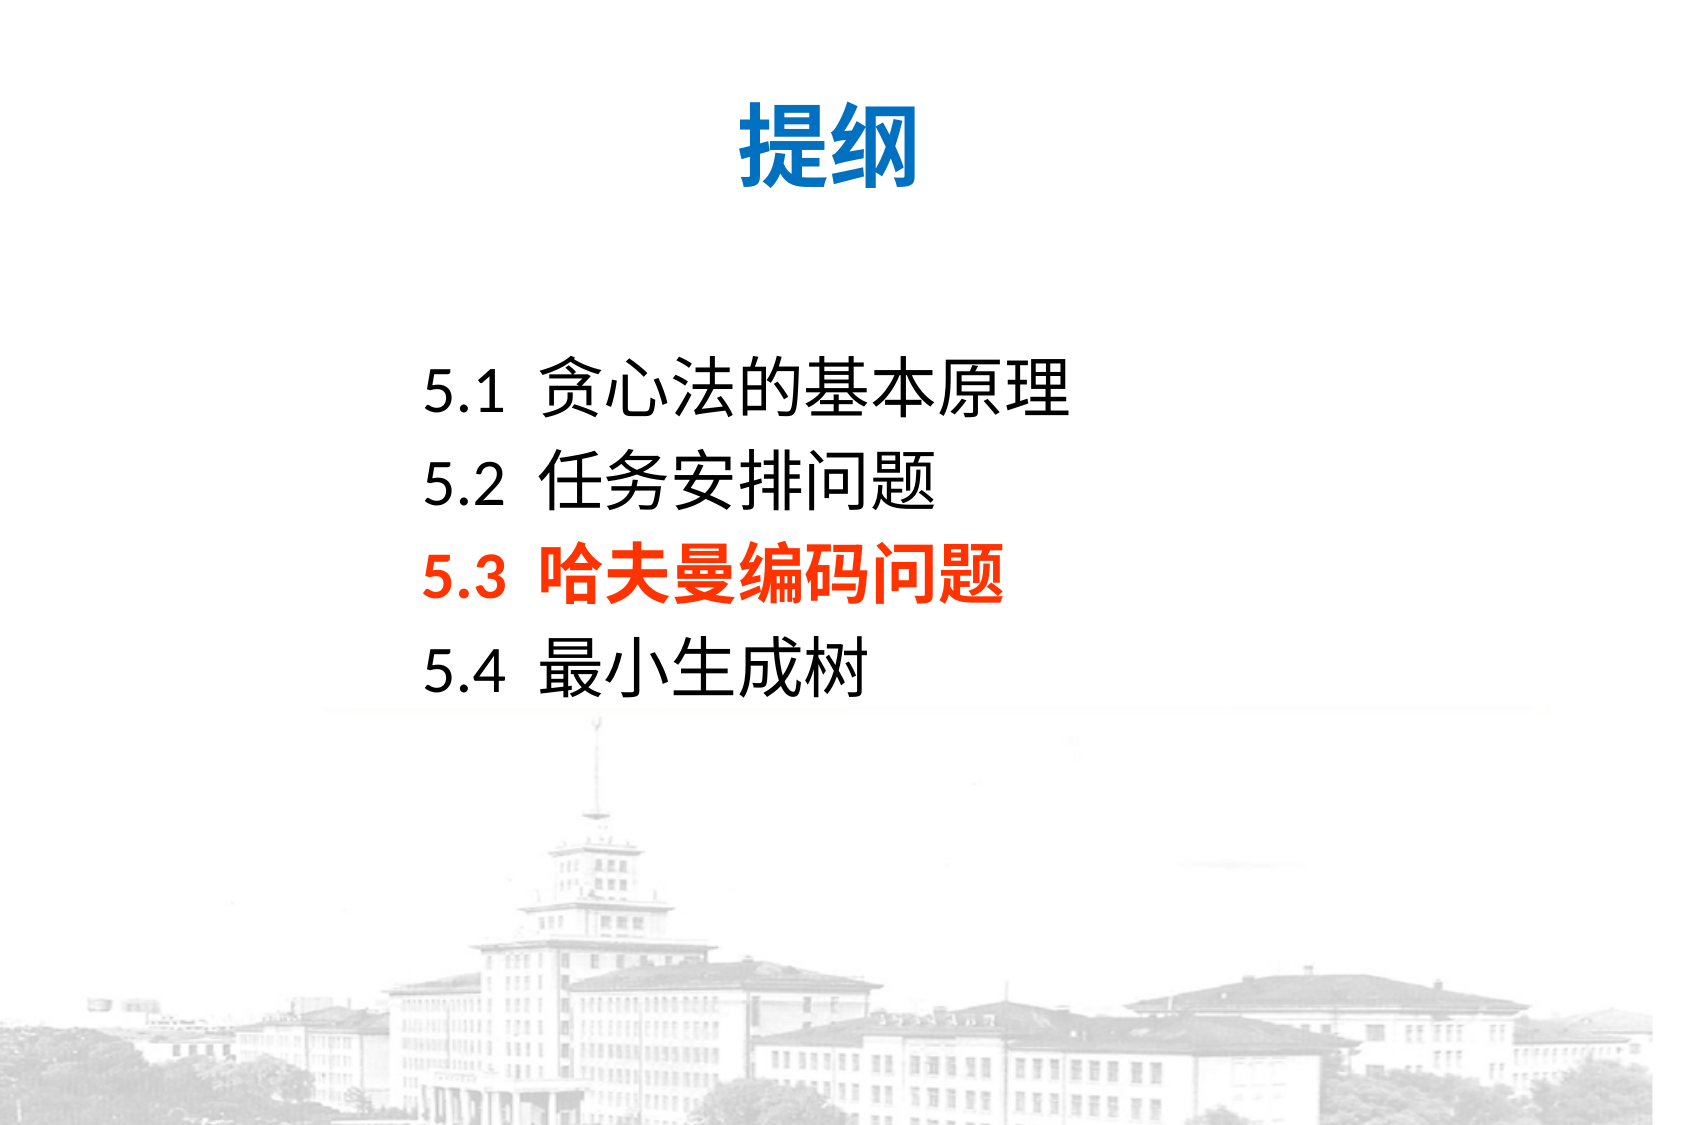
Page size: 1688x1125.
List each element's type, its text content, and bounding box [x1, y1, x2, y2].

picture [0, 529, 1688, 1125]
title 提纲 [70, 49, 1590, 238]
list 5.1 贪心法的基本原理 5.2 任务安排问题 5.3 哈夫曼编码问题 5.4 最小生成树 [406, 337, 1299, 698]
